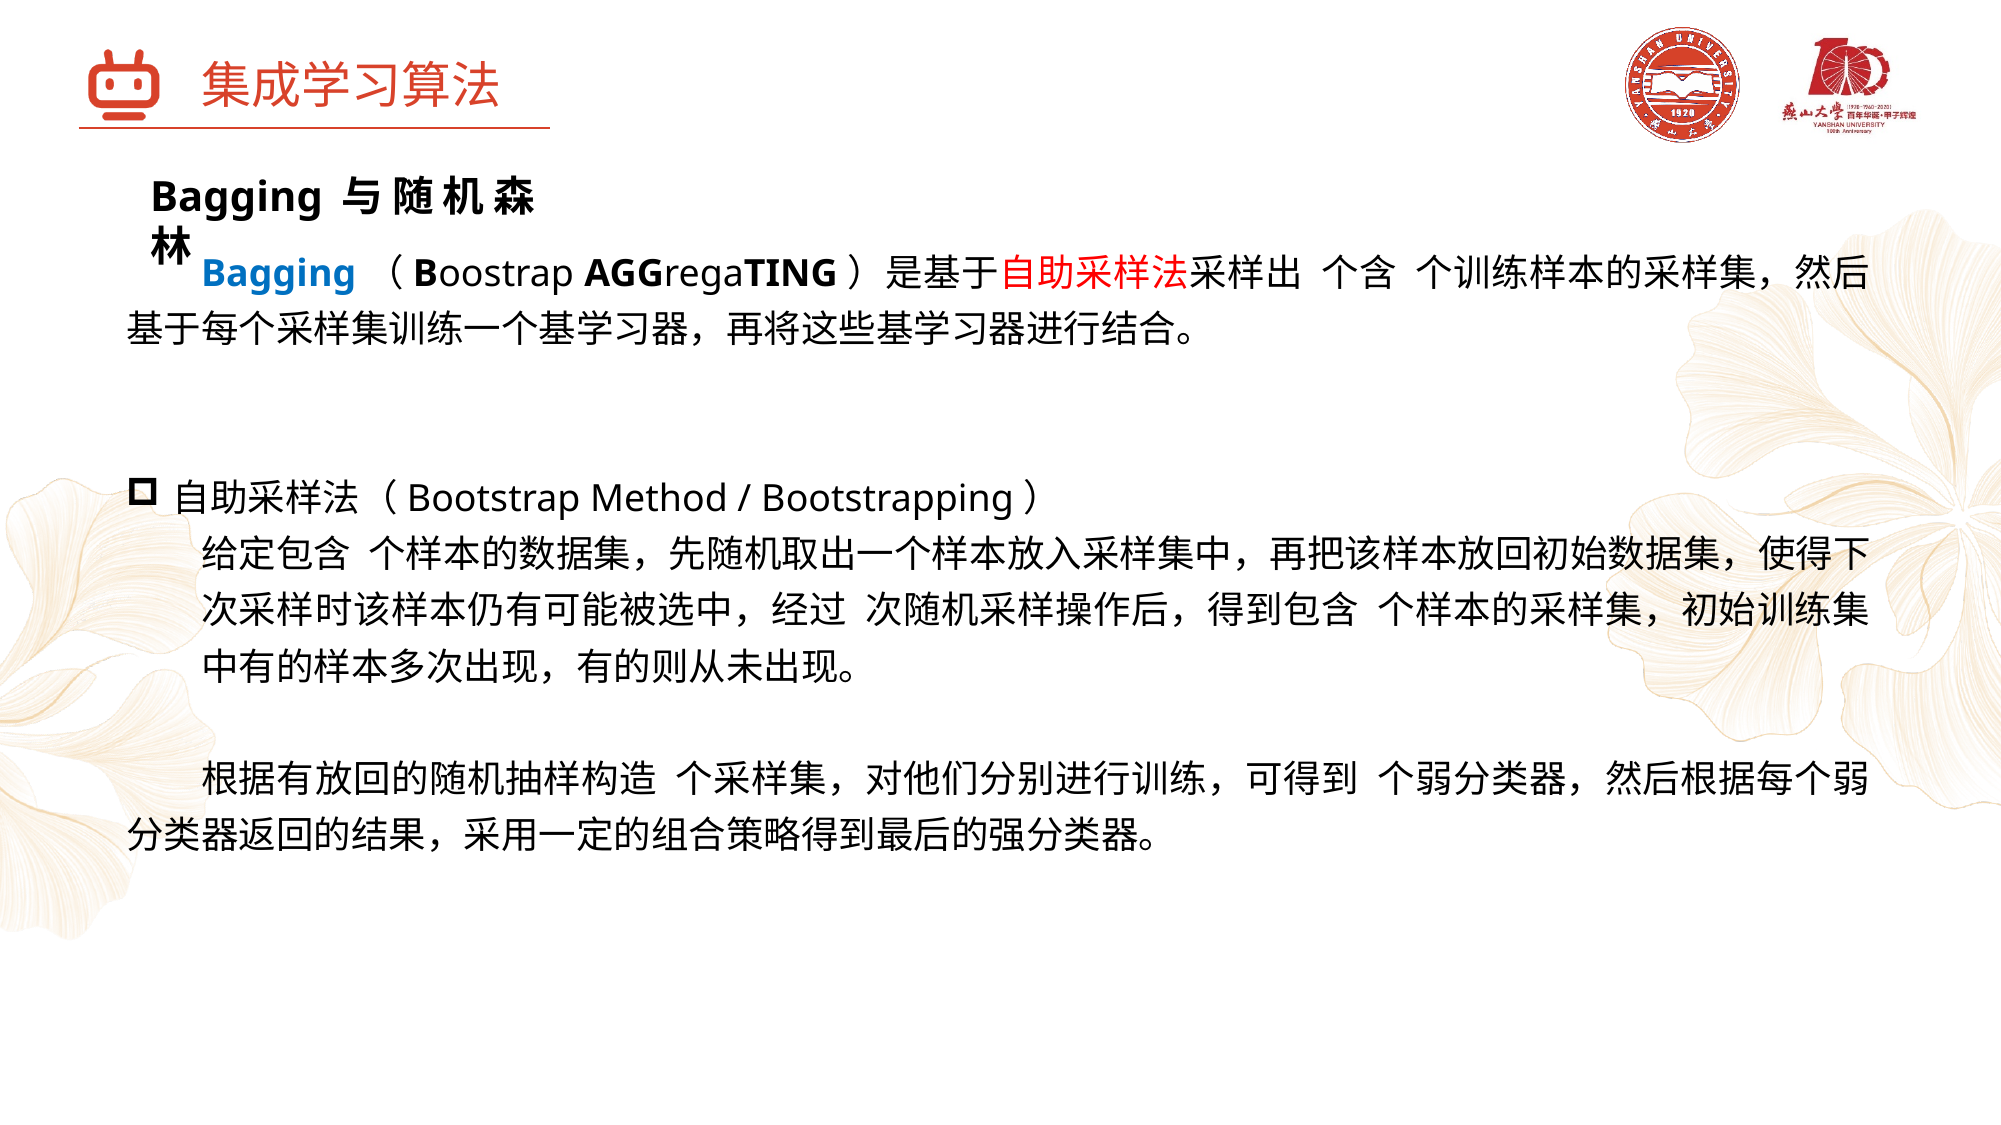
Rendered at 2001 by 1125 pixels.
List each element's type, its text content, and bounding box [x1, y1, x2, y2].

picture [358, 776, 364, 790]
picture [78, 39, 169, 127]
text_box 集成学习算法 [186, 46, 517, 121]
picture [371, 839, 382, 847]
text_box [1624, 22, 1939, 147]
picture [1529, 188, 2001, 855]
text_box Bagging与随机森林 [135, 161, 550, 277]
picture [0, 330, 390, 1012]
